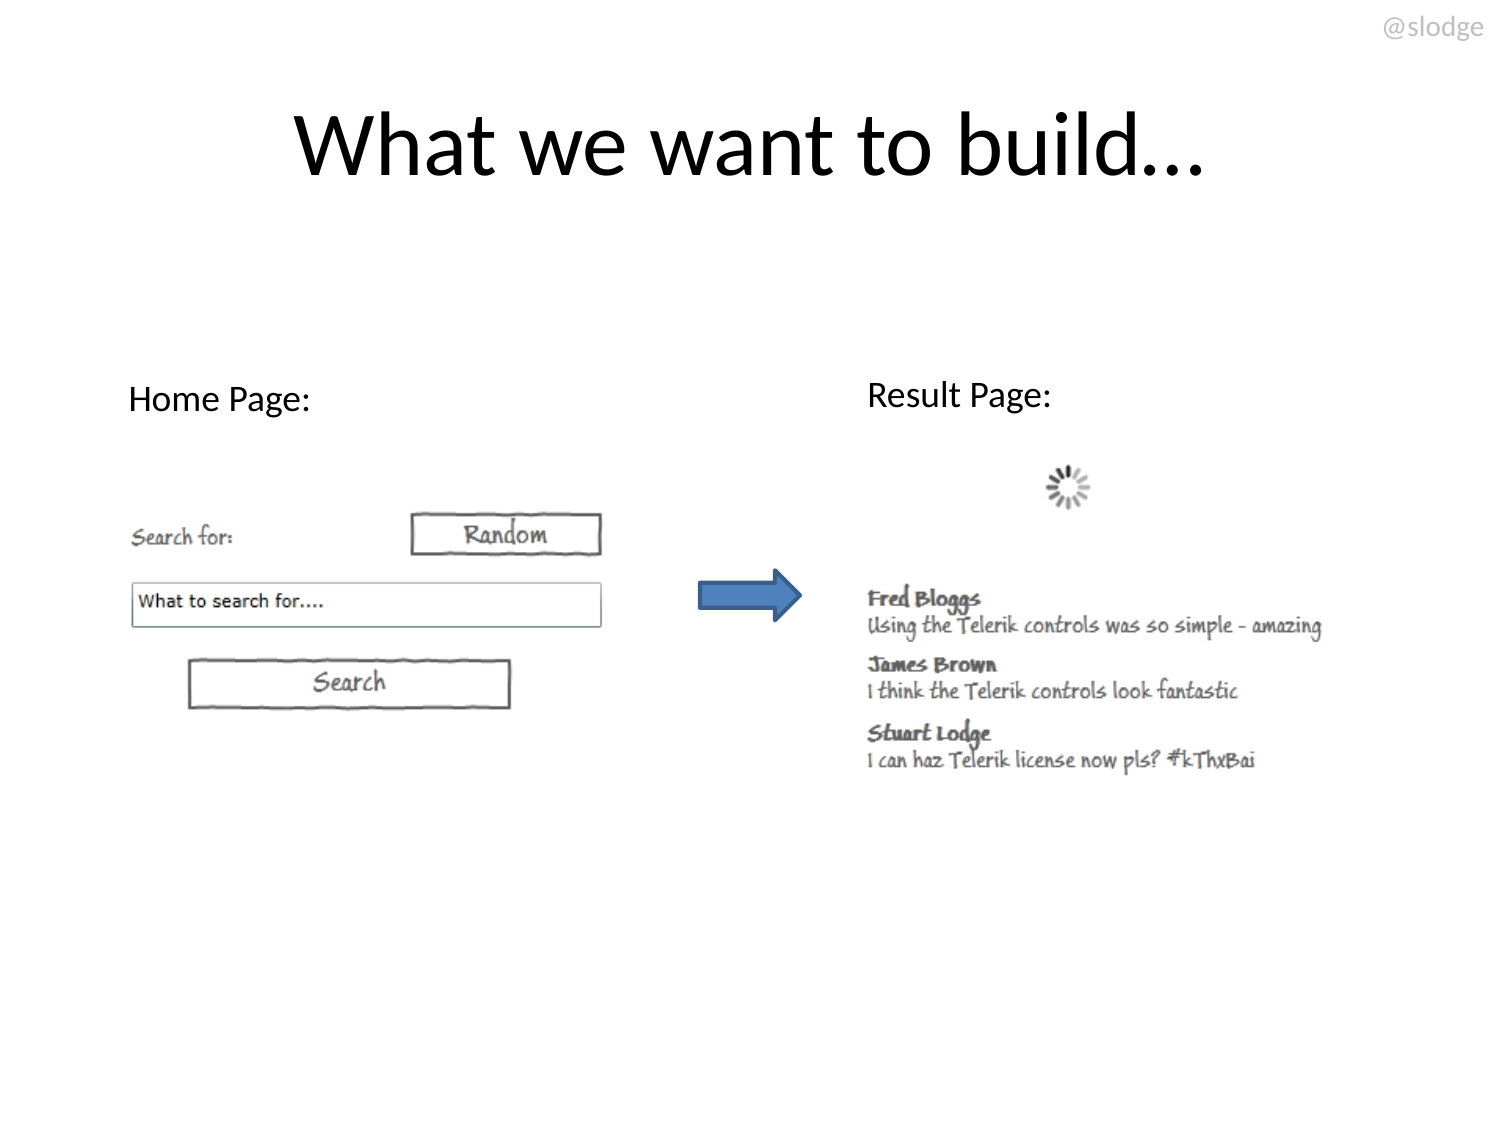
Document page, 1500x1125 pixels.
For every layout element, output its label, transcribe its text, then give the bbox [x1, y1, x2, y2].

text_box Result Page: [852, 362, 1068, 423]
picture [849, 570, 1359, 780]
picture [1043, 462, 1094, 513]
text_box Home Page: [113, 366, 327, 427]
text_box [697, 568, 803, 623]
picture [99, 482, 635, 763]
title What we want to build… [75, 45, 1425, 233]
